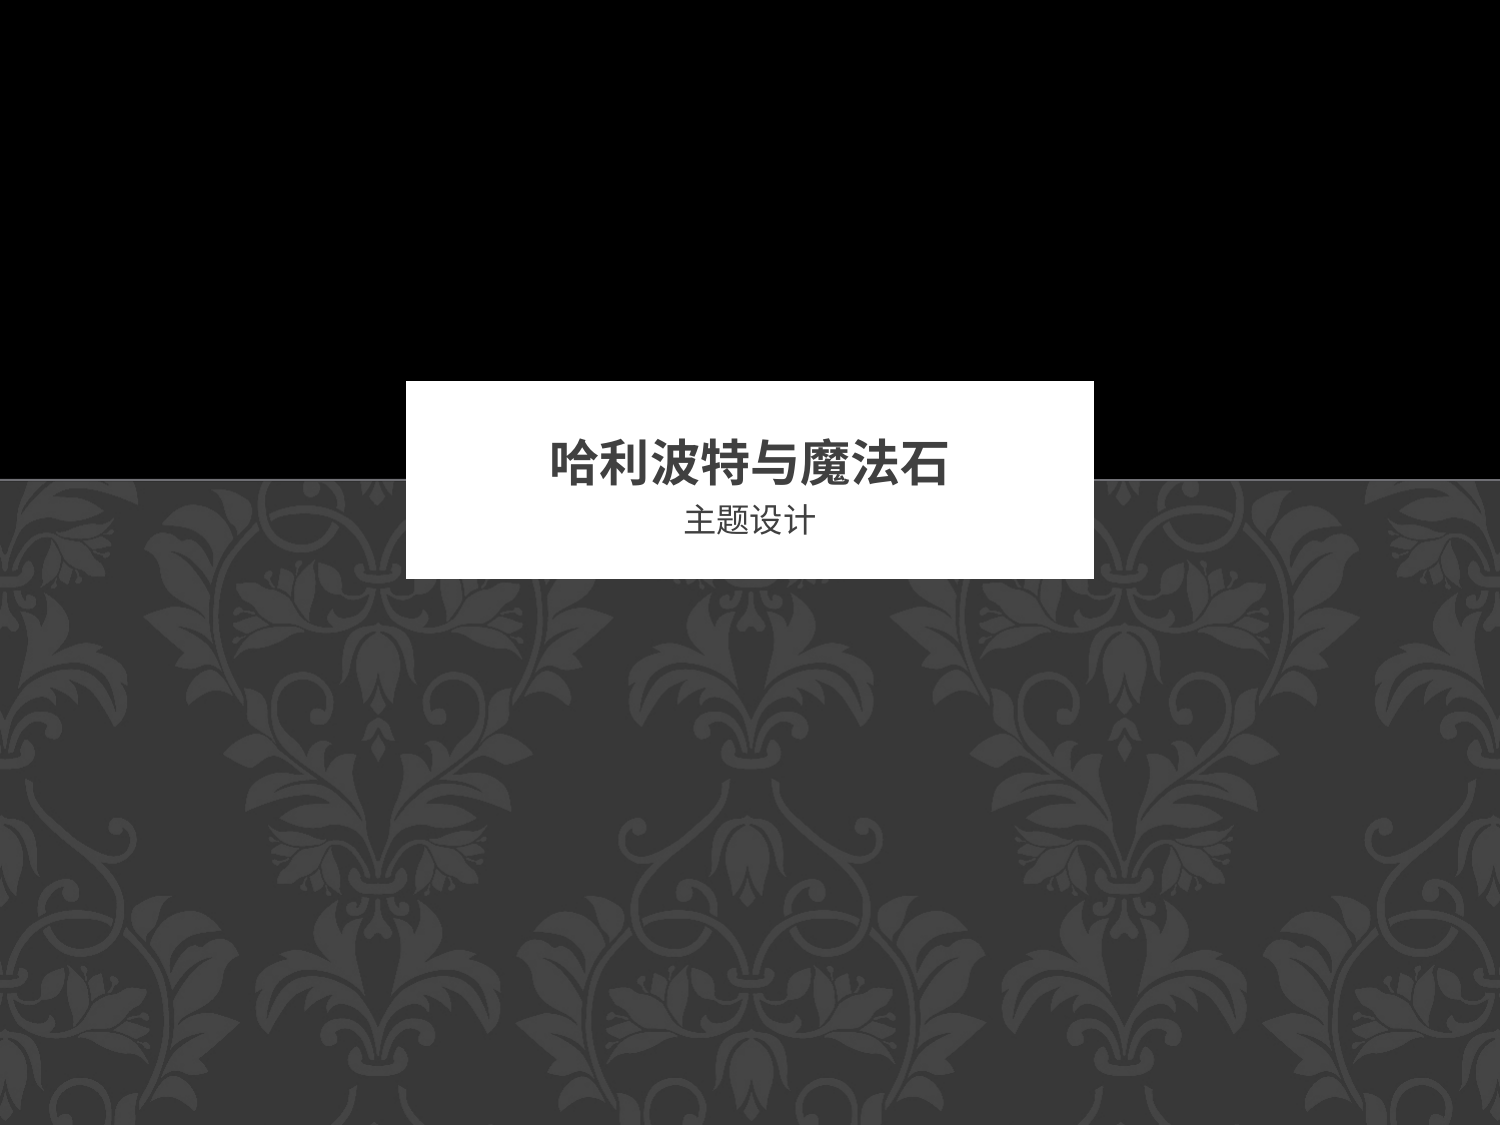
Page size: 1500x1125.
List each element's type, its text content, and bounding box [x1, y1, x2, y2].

title 哈利波特与魔法石 [415, 387, 1085, 498]
subtitle 主题设计 [420, 499, 1080, 570]
